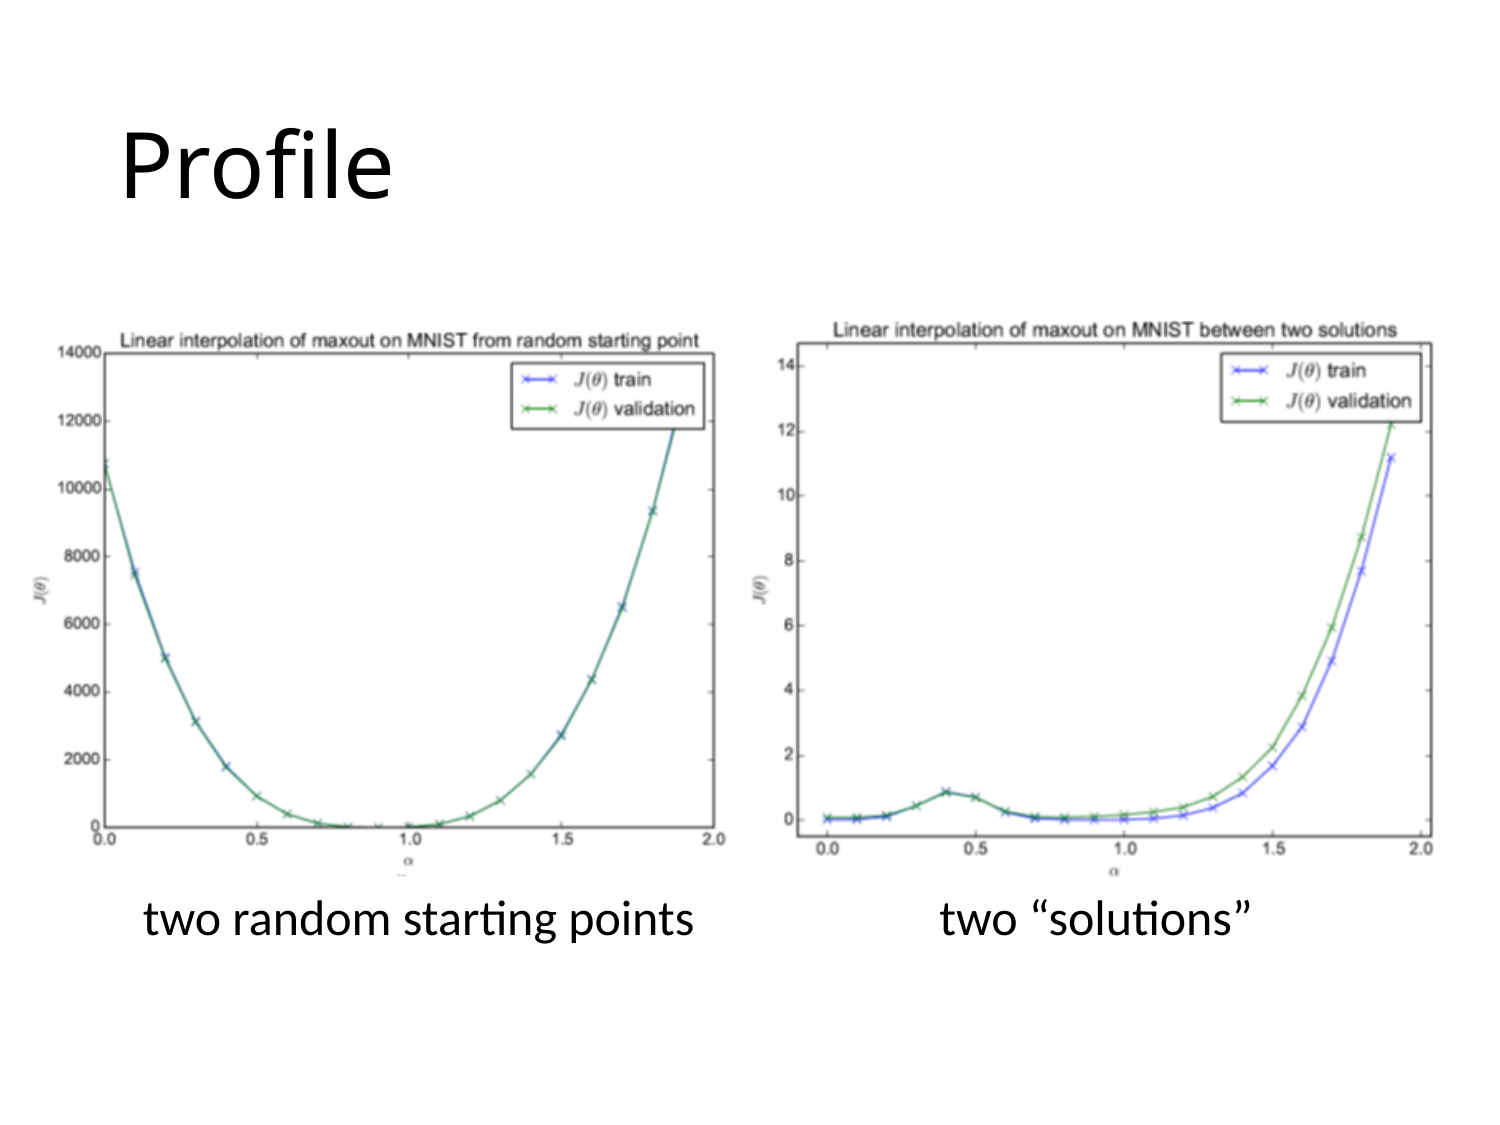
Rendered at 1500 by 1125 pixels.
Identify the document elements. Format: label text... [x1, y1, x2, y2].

picture [749, 320, 1443, 879]
text_box two random starting points [87, 878, 750, 953]
text_box two “solutions” [846, 879, 1346, 953]
picture [29, 331, 736, 889]
title Profile [103, 59, 1397, 278]
